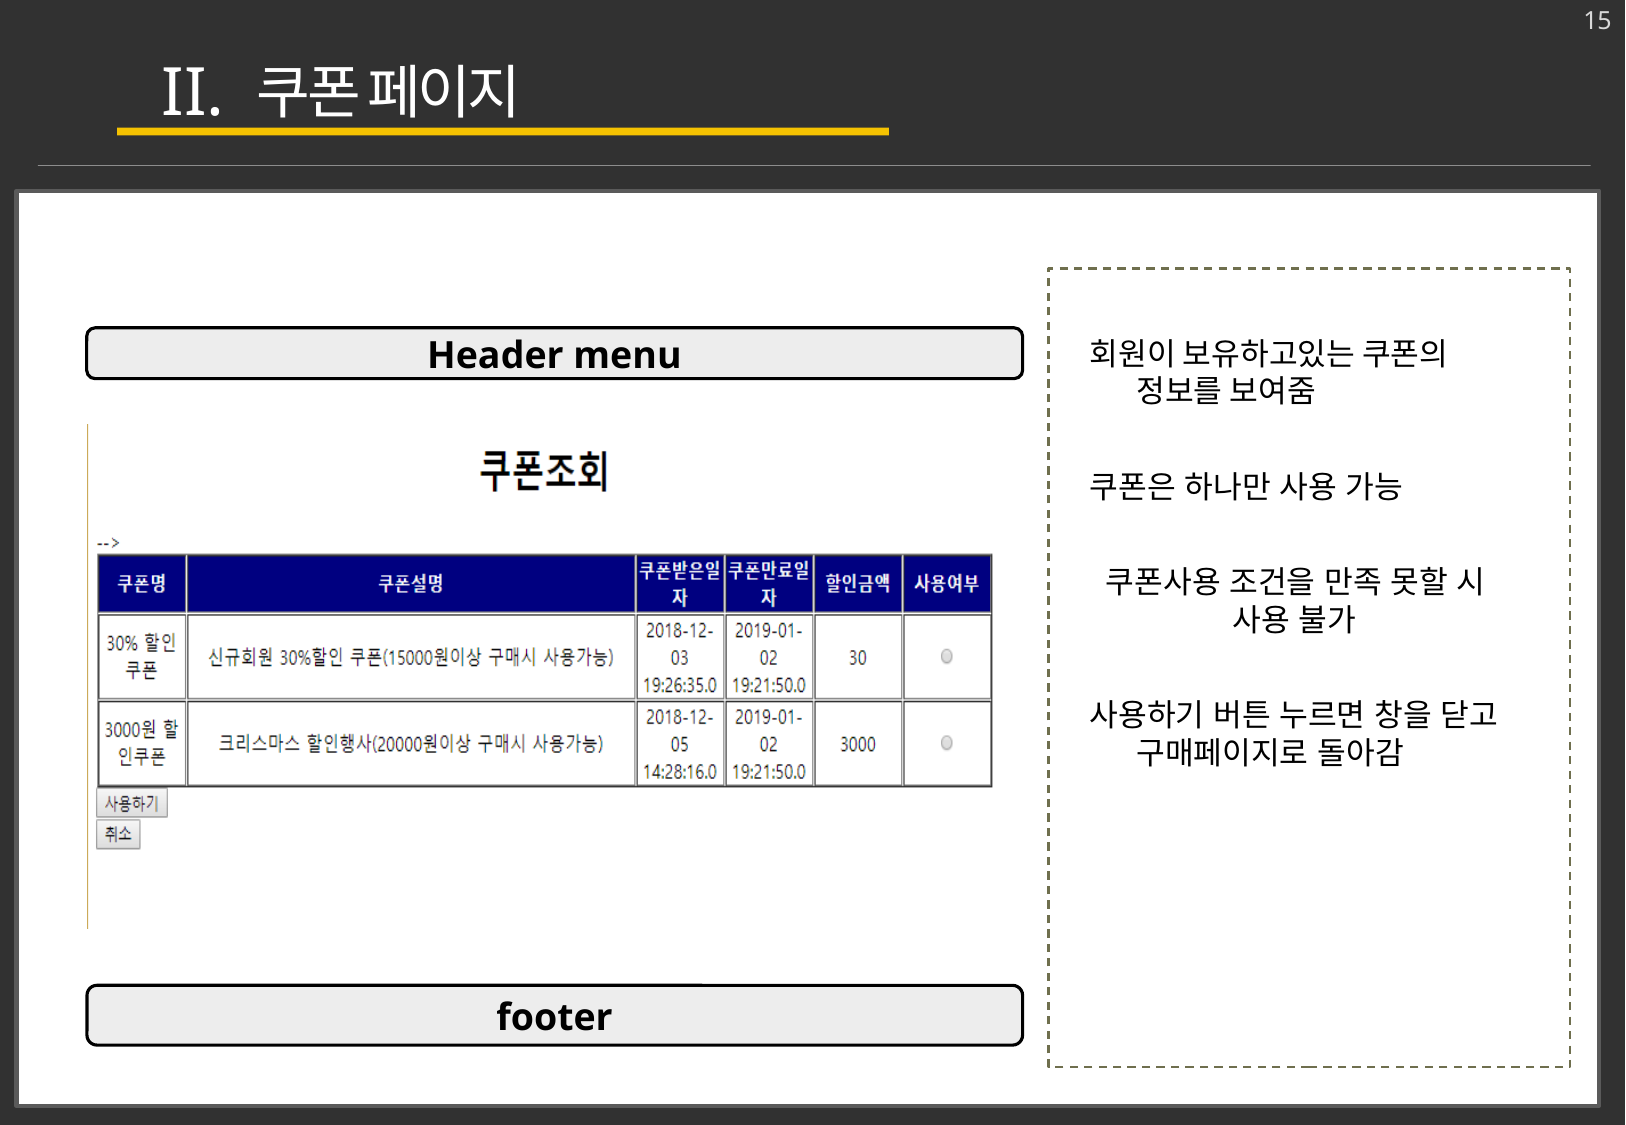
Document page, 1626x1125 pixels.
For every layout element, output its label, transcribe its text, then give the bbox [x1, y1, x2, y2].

text_box [115, 125, 891, 138]
text_box [146, 41, 288, 137]
text_box 쿠폰 페이지 [241, 48, 537, 133]
slide_number 13 [1209, 0, 1625, 52]
text_box footer [84, 983, 1025, 1048]
text_box Header menu [84, 325, 1025, 381]
text_box [14, 189, 1601, 1108]
picture [86, 424, 997, 930]
text_box [1046, 266, 1572, 1069]
